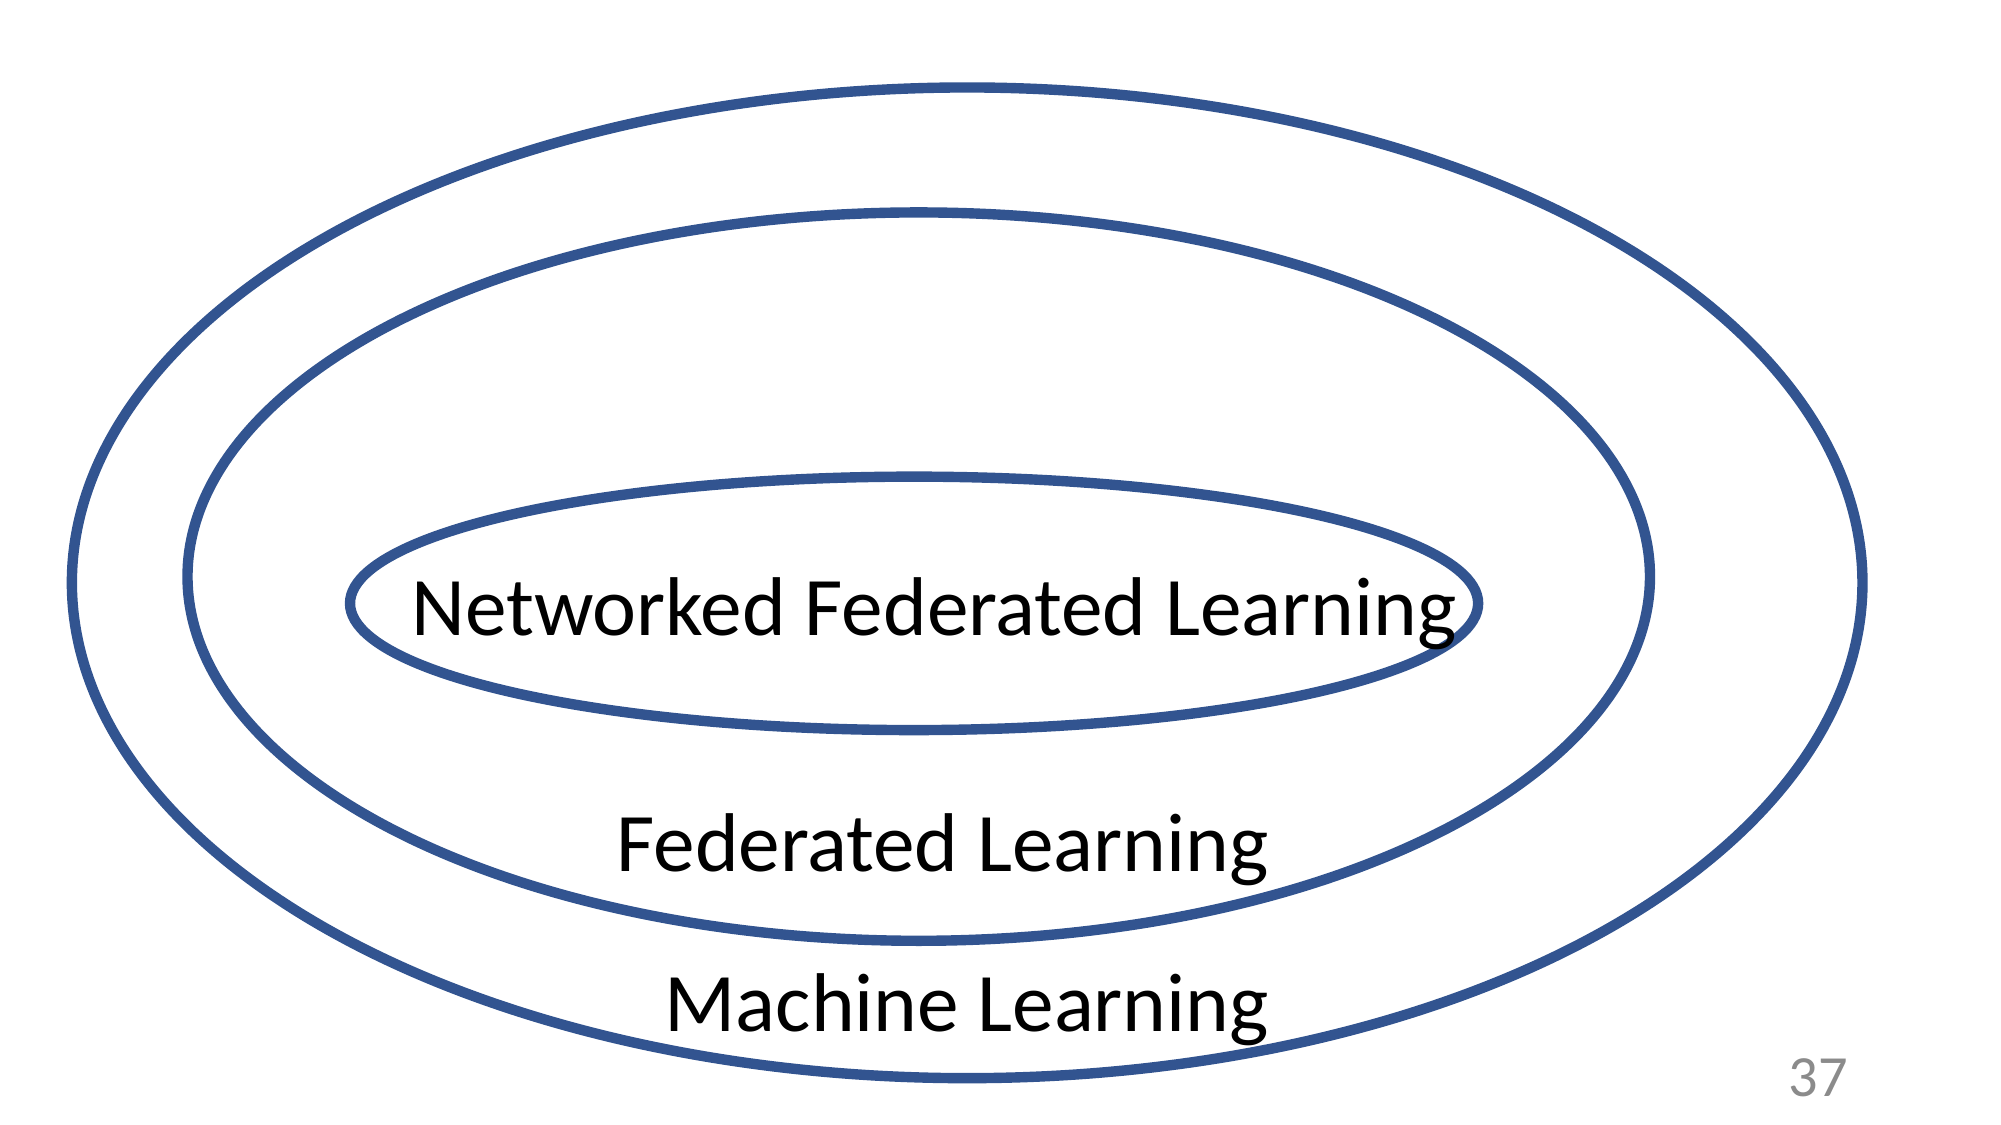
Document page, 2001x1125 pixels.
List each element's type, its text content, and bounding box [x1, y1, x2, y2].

text_box [696, 1056, 1238, 1080]
text_box [413, 475, 1416, 544]
text_box Machine Learning [650, 940, 1285, 1056]
text_box [1473, 584, 1480, 623]
text_box [186, 211, 1652, 942]
text_box [406, 660, 1422, 732]
text_box Federated Learning [601, 781, 1284, 896]
text_box [348, 552, 396, 655]
text_box [70, 86, 1864, 1048]
slide_number 37 [1412, 1042, 1863, 1103]
text_box Networked Federated Learning [396, 544, 1473, 660]
